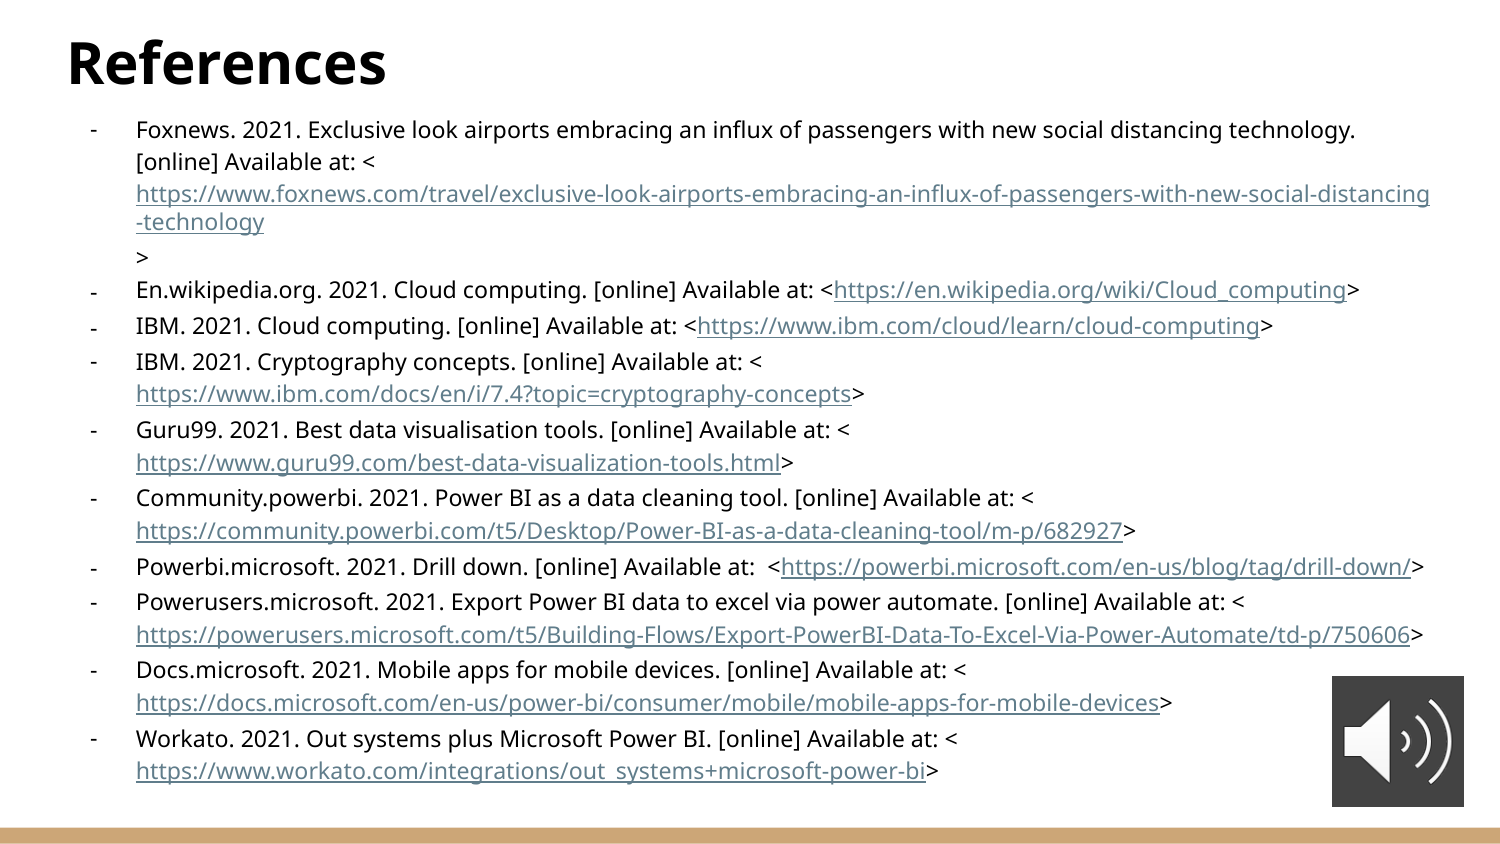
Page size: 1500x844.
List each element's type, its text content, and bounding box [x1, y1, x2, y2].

list Foxnews. 2021. Exclusive look airports embracing an influx of passengers with new social distancing technology. [online] Available at: <https://www.foxnews.com/travel/exclusive-look-airports-embracing-an-influx-of-passengers-with-new-social-distancing-technology> En.wikipedia.org. 2021. Cloud computing. [online] Available at: <https://en.wikipedia.org/wiki/Cloud_computing> IBM. 2021. Cloud computing. [online] Available at: <https://www.ibm.com/cloud/learn/cloud-computing> IBM. 2021. Cryptography concepts. [online] Available at: <https://www.ibm.com/docs/en/i/7.4?topic=cryptography-concepts> Guru99. 2021. Best data visualisation tools. [online] Available at: <https://www.guru99.com/best-data-visualization-tools.html> Community.powerbi. 2021. Power BI as a data cleaning tool. [online] Available at: <https://community.powerbi.com/t5/Desktop/Power-BI-as-a-data-cleaning-tool/m-p/682927> Powerbi.microsoft. 2021. Drill down. [online] Available at: <https://powerbi.microsoft.com/en-us/blog/tag/drill-down/> Powerusers.microsoft. 2021. Export Power BI data to excel via power automate. [online] Available at: <https://powerusers.microsoft.com/t5/Building-Flows/Export-PowerBI-Data-To-Excel-Via-Power-Automate/td-p/750606> Docs.microsoft. 2021. Mobile apps for mobile devices. [online] Available at: <https://docs.microsoft.com/en-us/power-bi/consumer/mobile/mobile-apps-for-mobile-devices> Workato. 2021. Out systems plus Microsoft Power BI. [online] Available at: <https://www.workato.com/integrations/out_systems+microsoft-power-bi> [51, 95, 1449, 830]
title References [51, 6, 1449, 95]
picture [1330, 674, 1465, 809]
